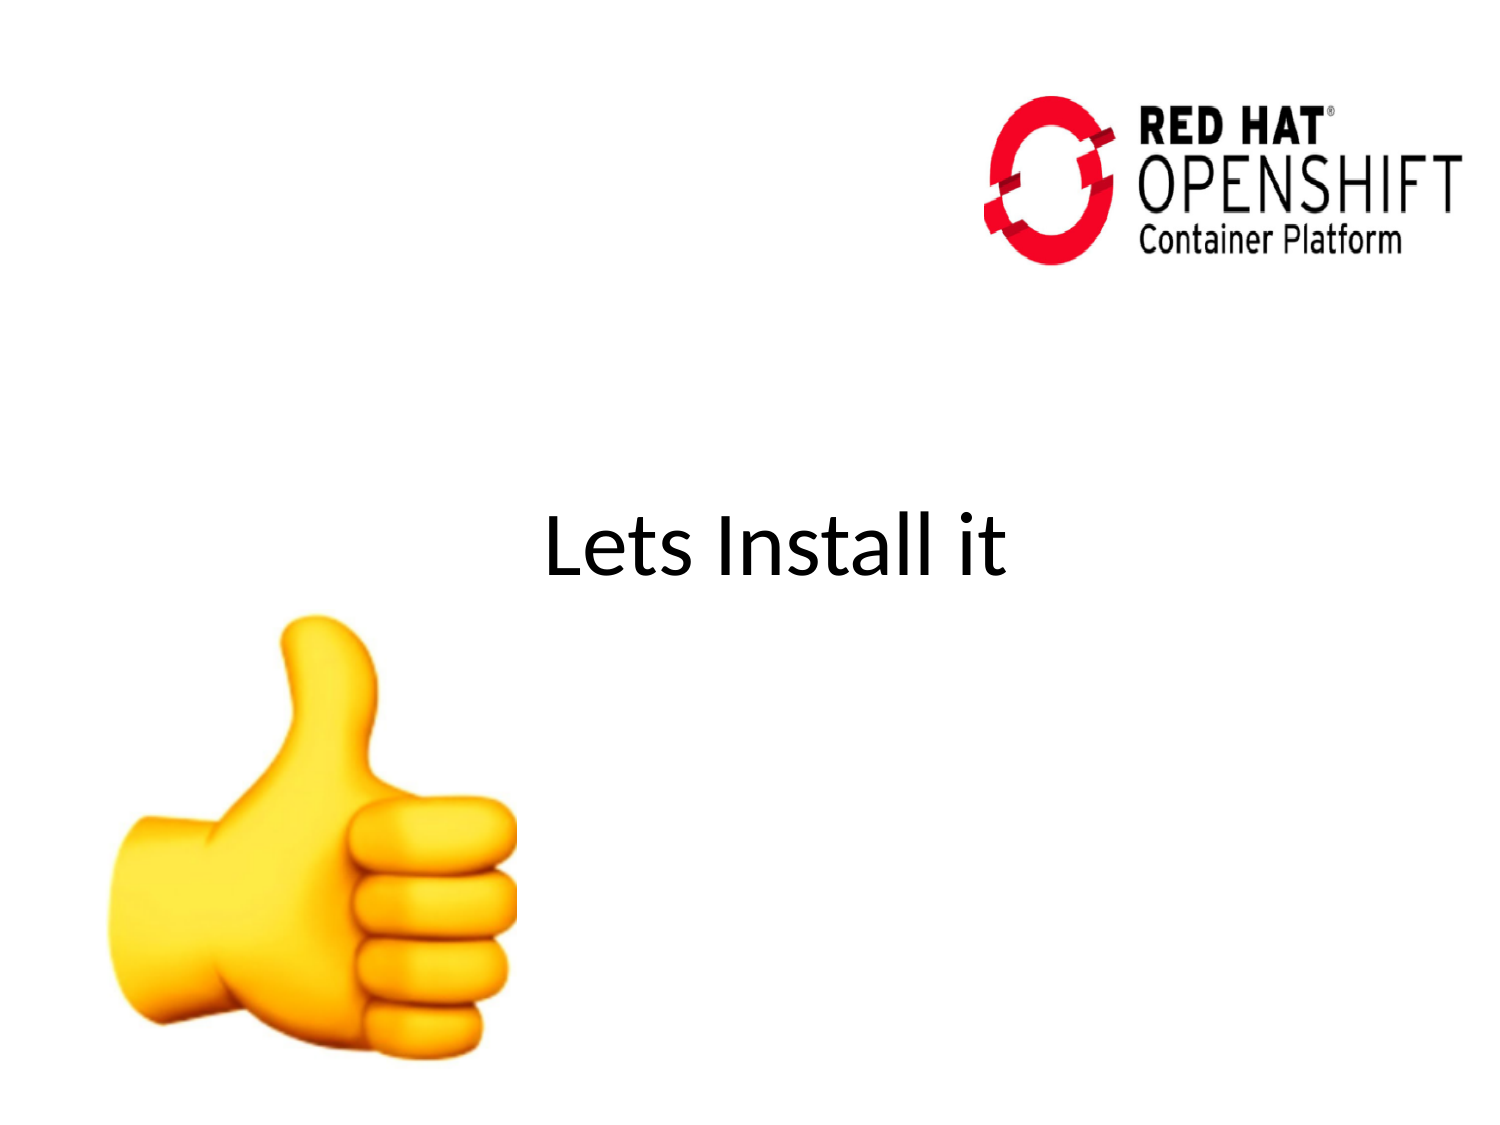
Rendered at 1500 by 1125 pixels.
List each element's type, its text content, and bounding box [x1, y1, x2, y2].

picture [105, 609, 517, 1069]
picture [984, 34, 1466, 279]
title Lets Install it [105, 445, 1468, 633]
